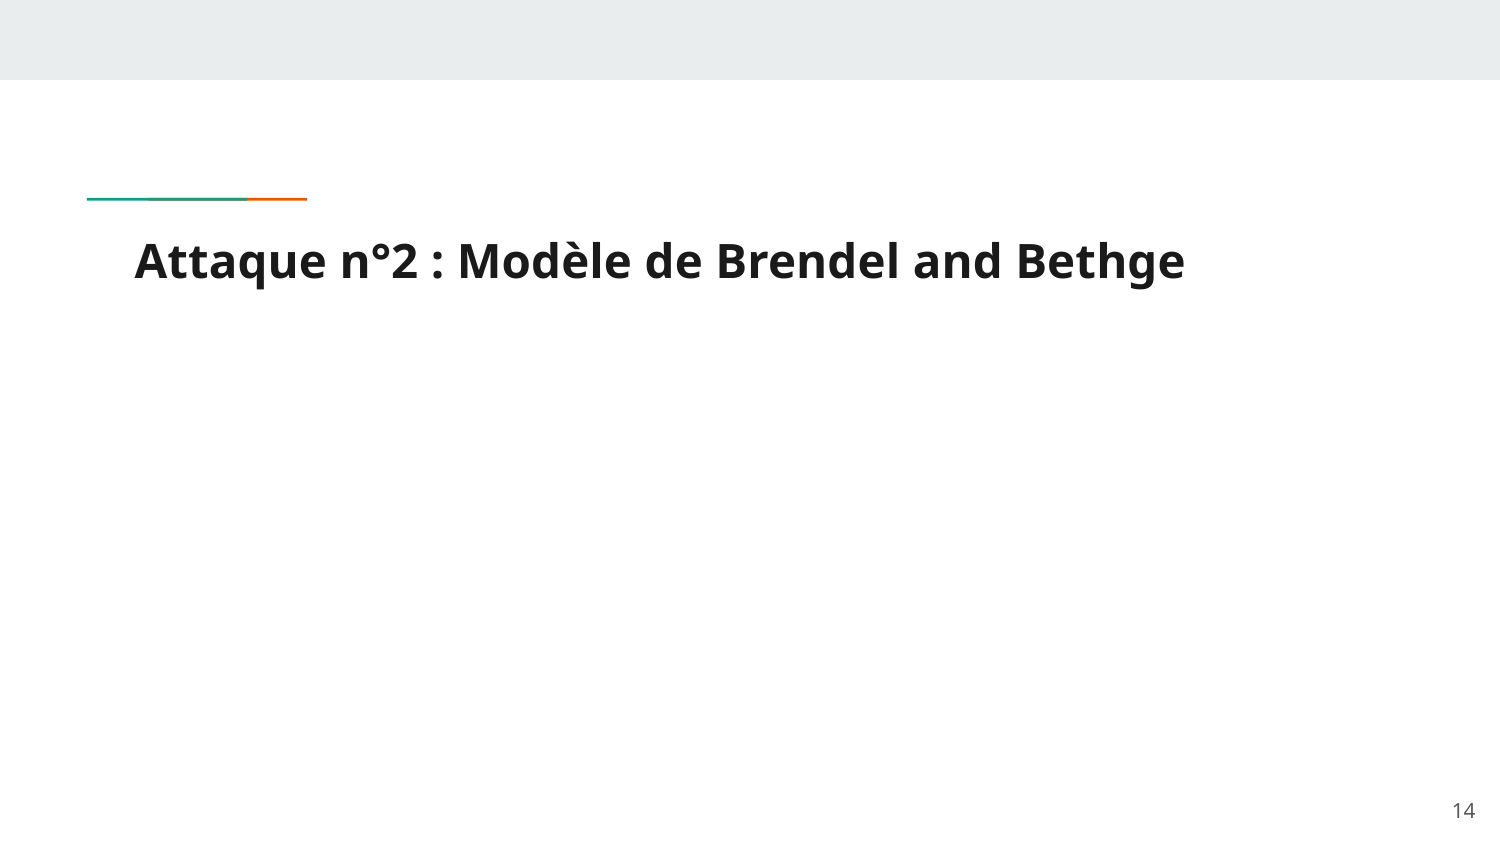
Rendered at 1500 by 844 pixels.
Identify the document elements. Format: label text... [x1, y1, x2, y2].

title Attaque n°2 : Modèle de Brendel and Bethge [119, 216, 1381, 305]
slide_number ‹#› [1400, 779, 1491, 844]
